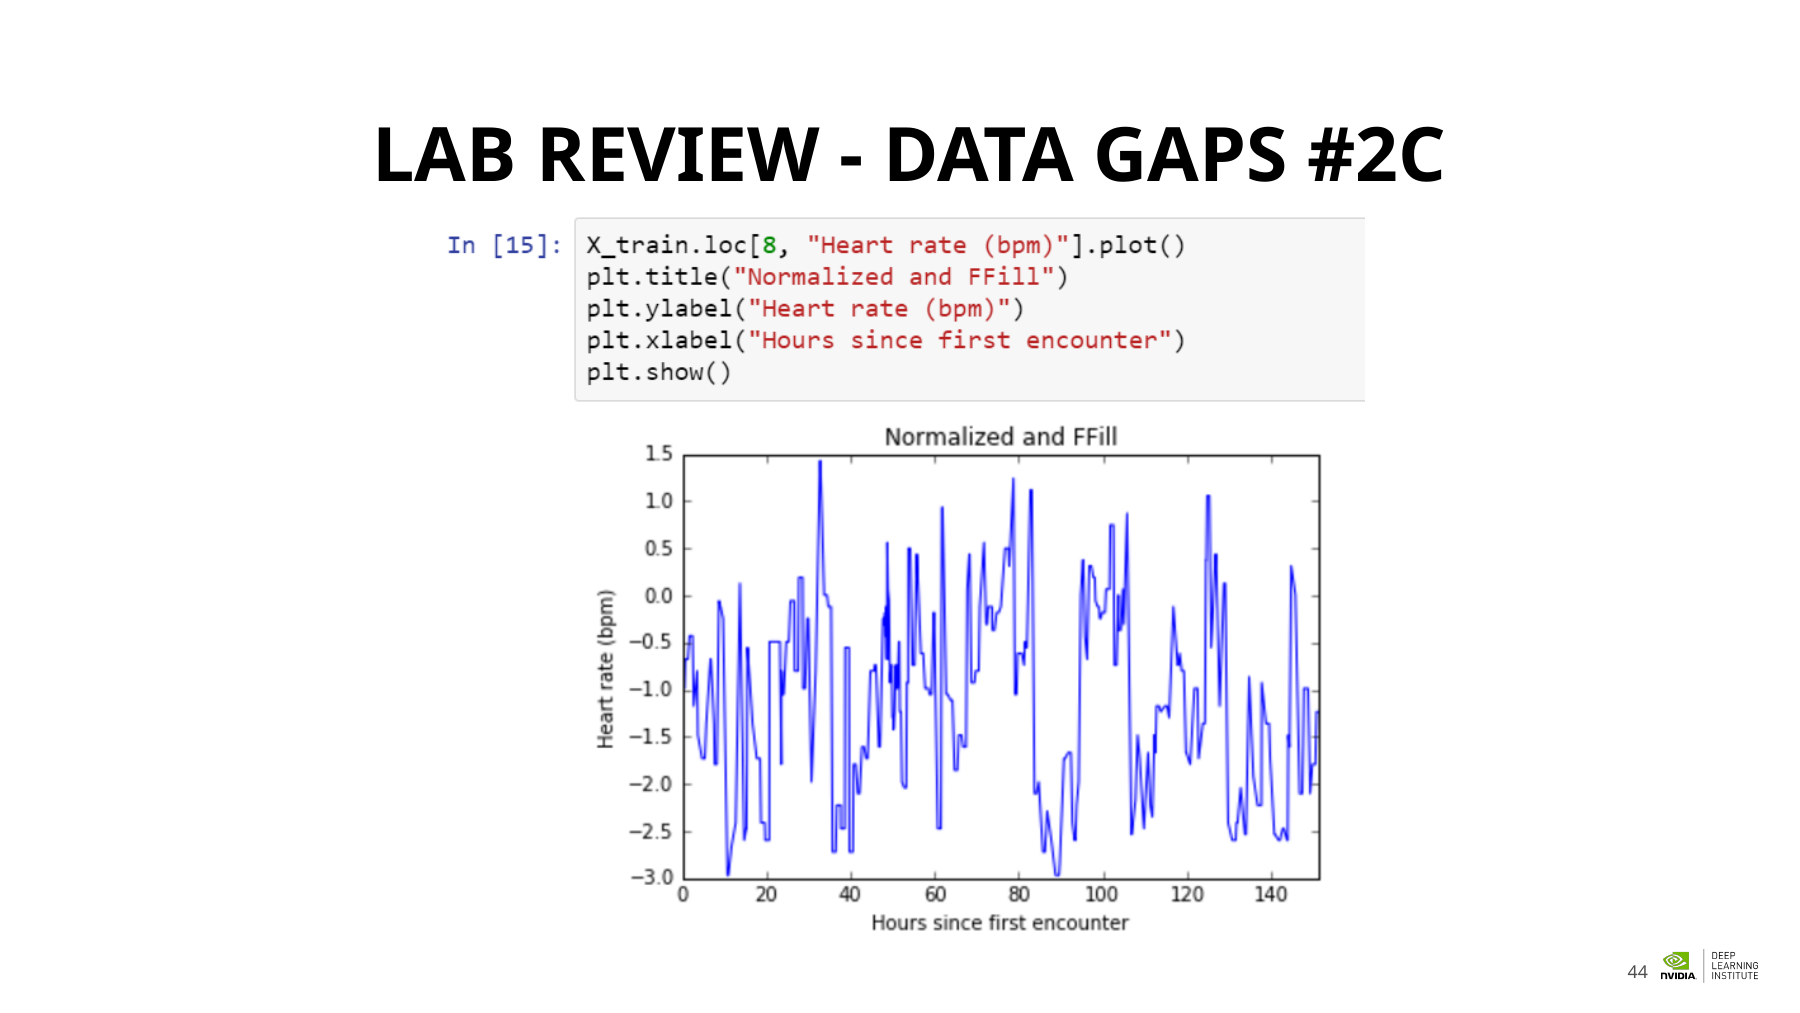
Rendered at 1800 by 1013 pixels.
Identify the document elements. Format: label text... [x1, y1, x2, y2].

picture [1661, 949, 1758, 983]
title LAB REVIEW - DATA GAPS #2C [81, 108, 1719, 206]
picture [434, 205, 1365, 952]
